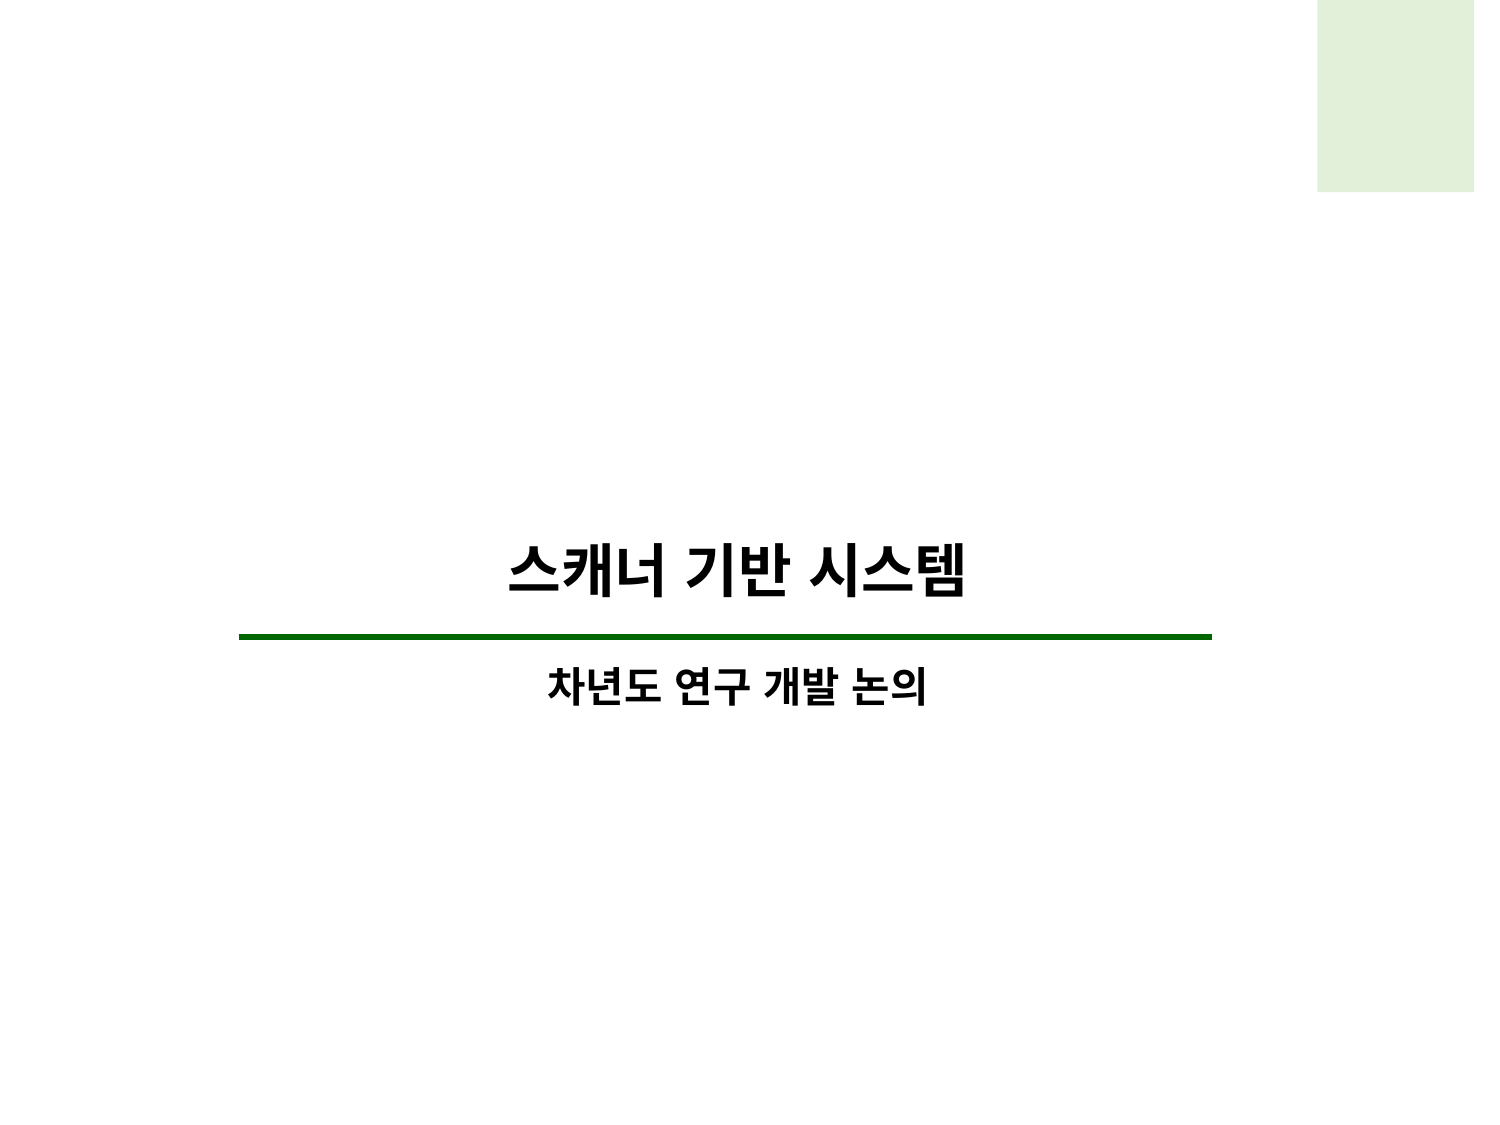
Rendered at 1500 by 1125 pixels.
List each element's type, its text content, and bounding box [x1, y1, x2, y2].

text_box [1316, 0, 1475, 193]
text_box 스캐너 기반 시스템 [134, 526, 1342, 612]
text_box 차년도 연구 개발 논의 [134, 653, 1342, 718]
